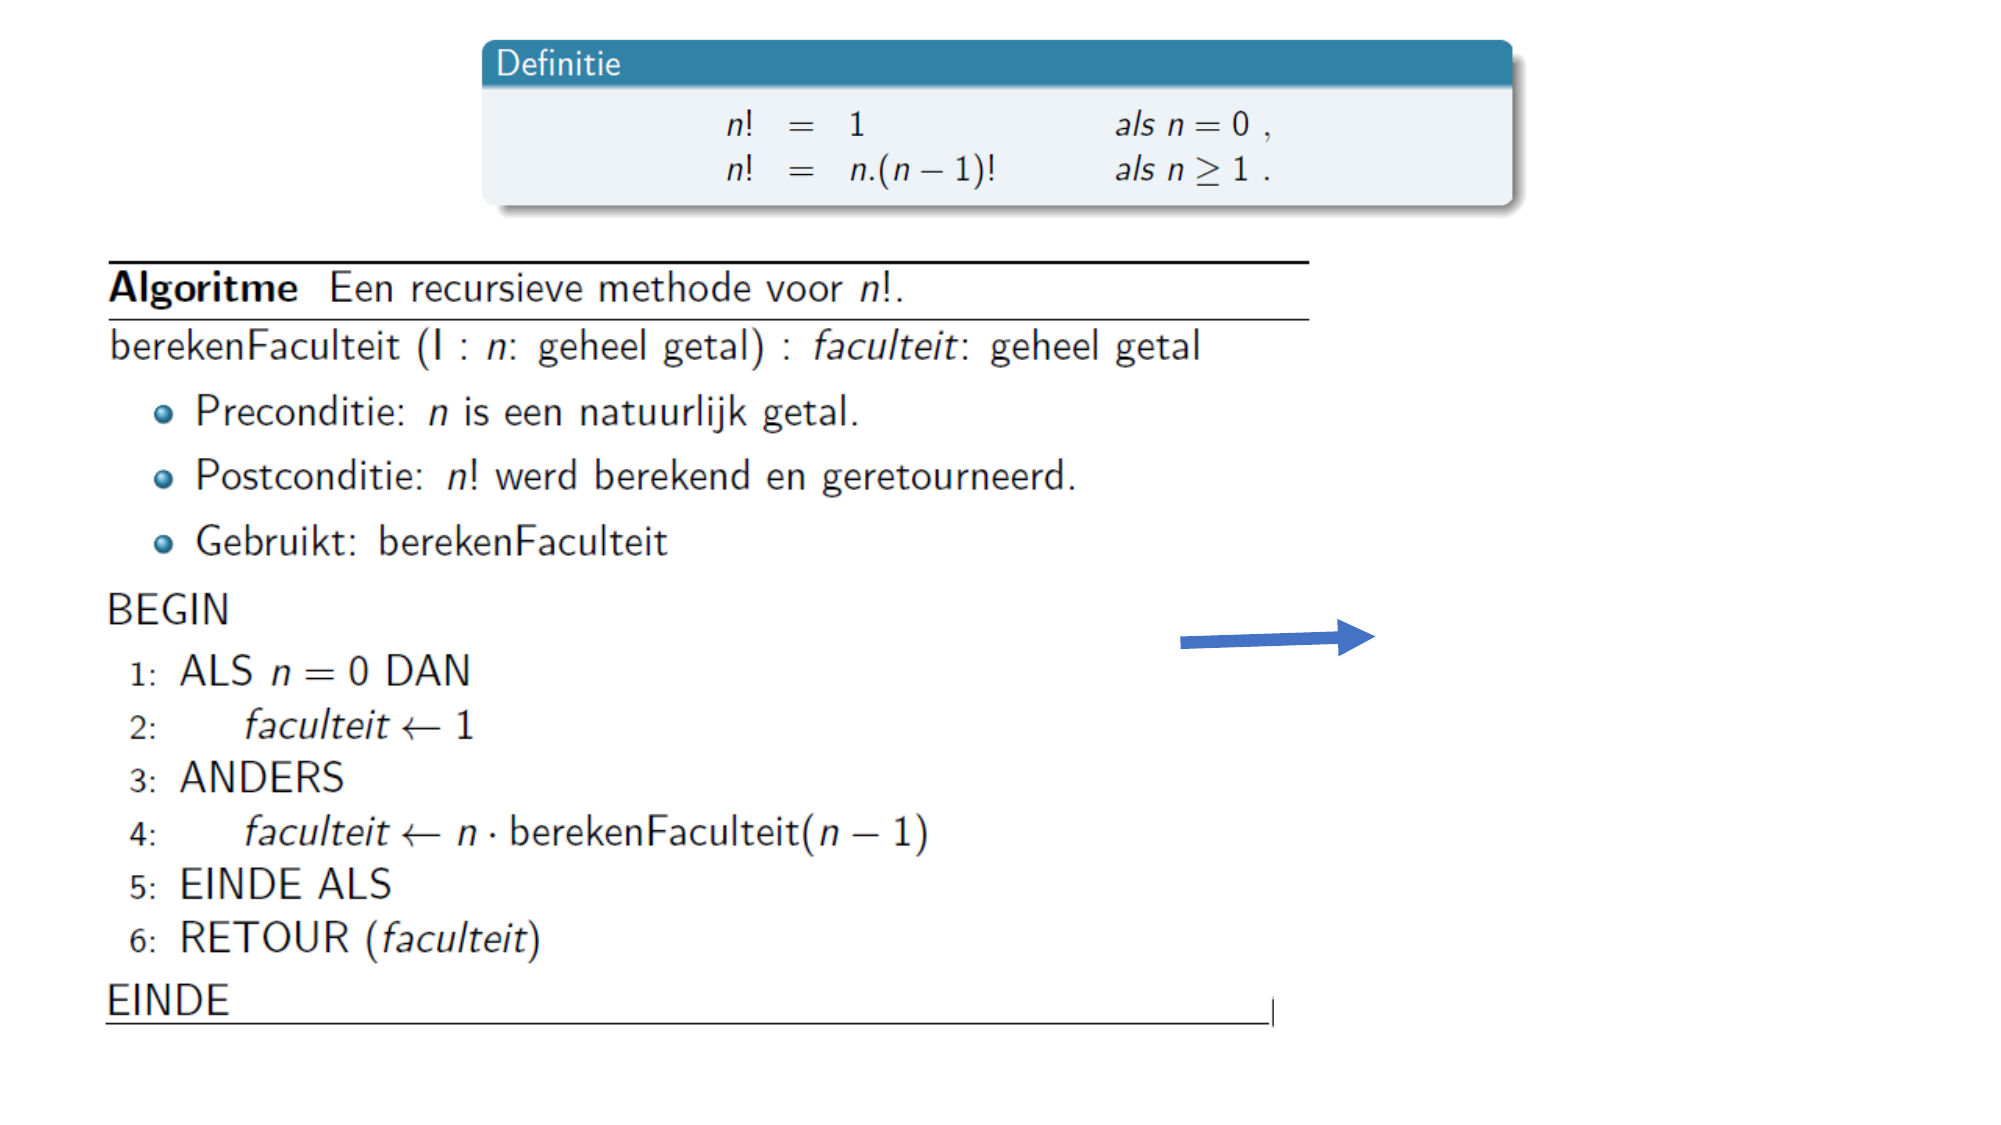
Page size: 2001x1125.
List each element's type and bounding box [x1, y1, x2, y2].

text_box [1180, 636, 1376, 643]
picture [94, 576, 1274, 1031]
picture [473, 23, 1527, 220]
picture [94, 244, 1322, 573]
